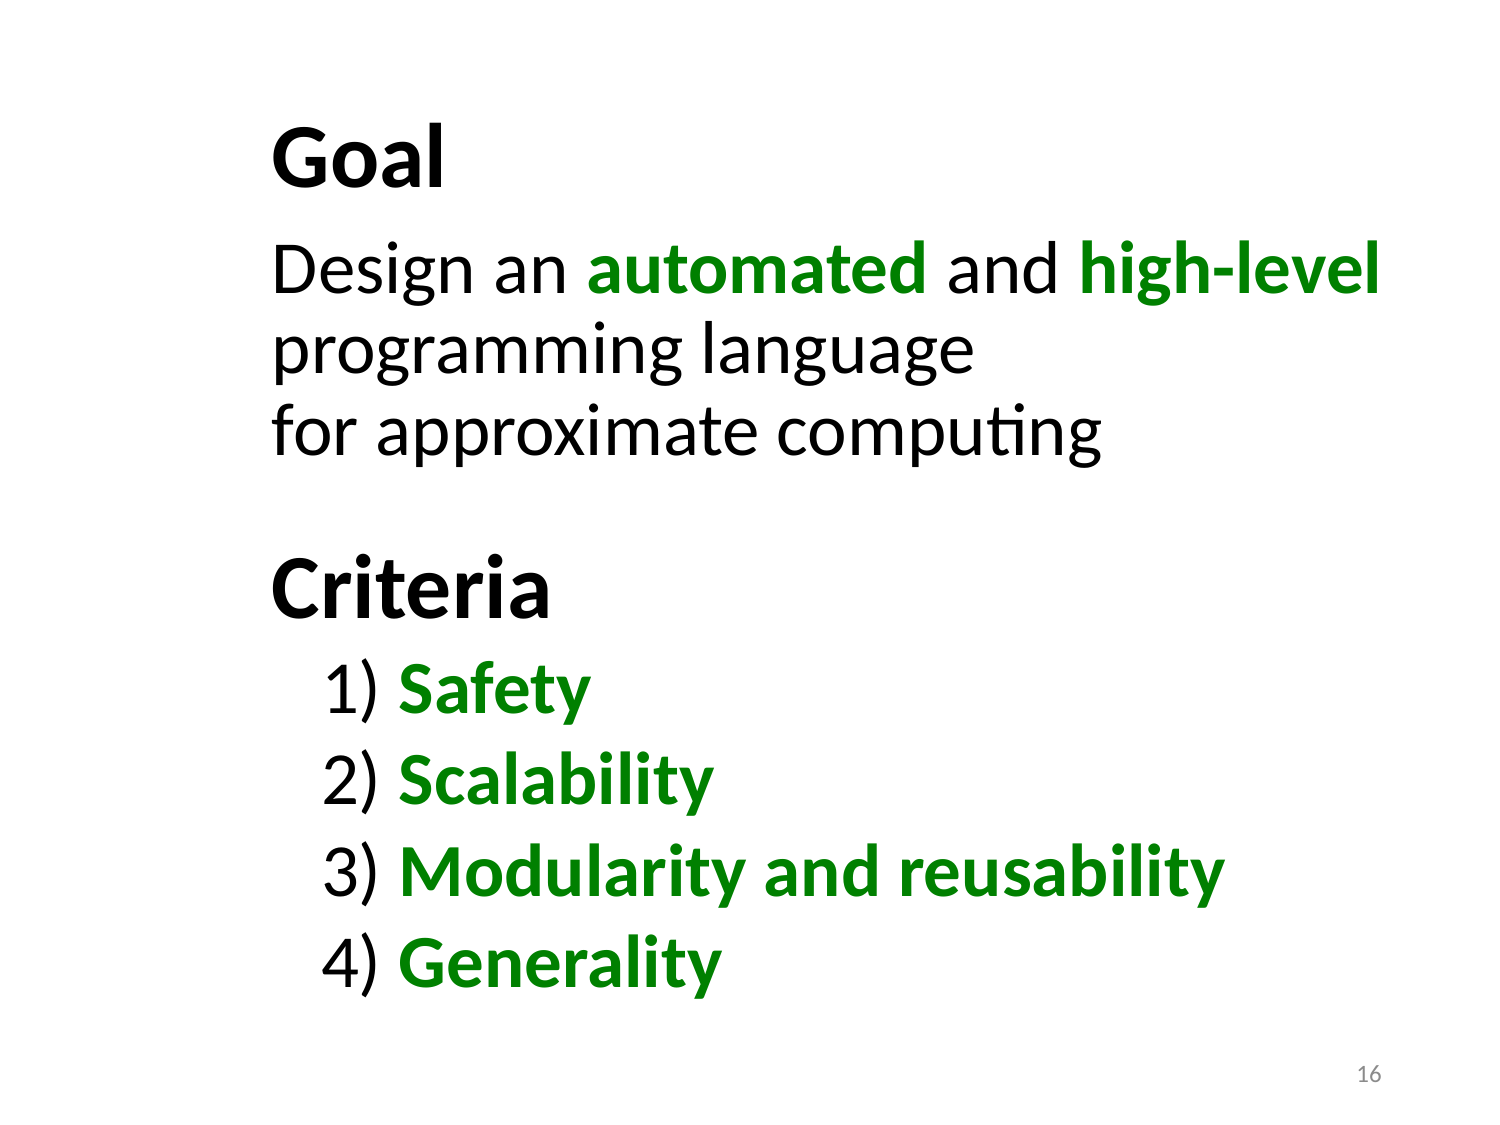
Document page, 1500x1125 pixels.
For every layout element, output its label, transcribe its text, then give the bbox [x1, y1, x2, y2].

list Criteria Safety Scalability Modularity and reusability Generality [256, 532, 1418, 1096]
list Goal Design an automated and high-level programming language for approximate computing [256, 101, 1444, 449]
slide_number 16 [1059, 1042, 1397, 1103]
